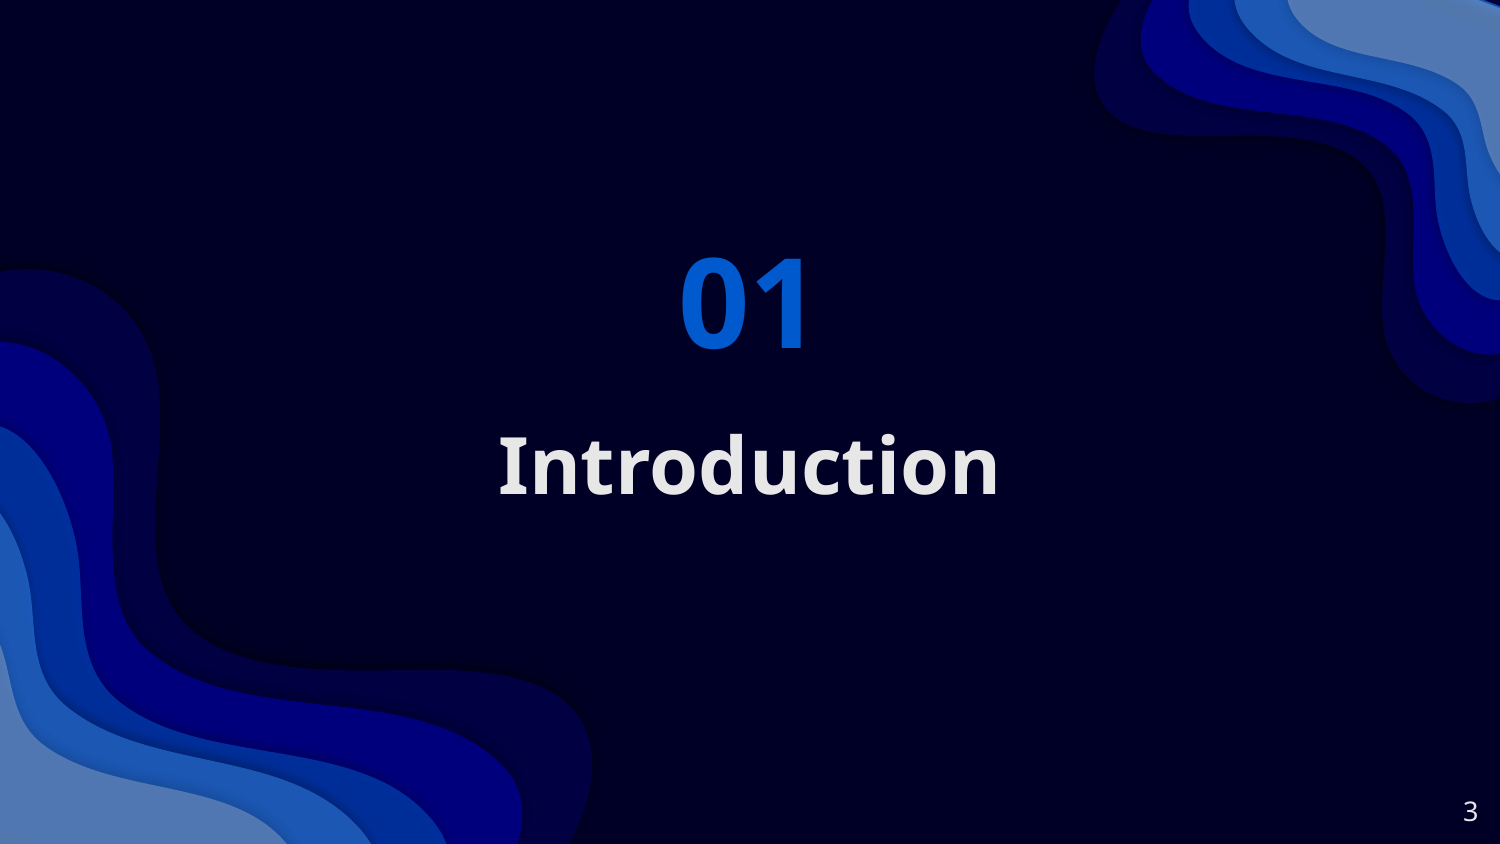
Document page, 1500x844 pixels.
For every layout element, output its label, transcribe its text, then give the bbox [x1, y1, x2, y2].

slide_number 3 [1403, 779, 1494, 844]
title 01 [644, 225, 855, 389]
title Introduction [458, 400, 1042, 619]
